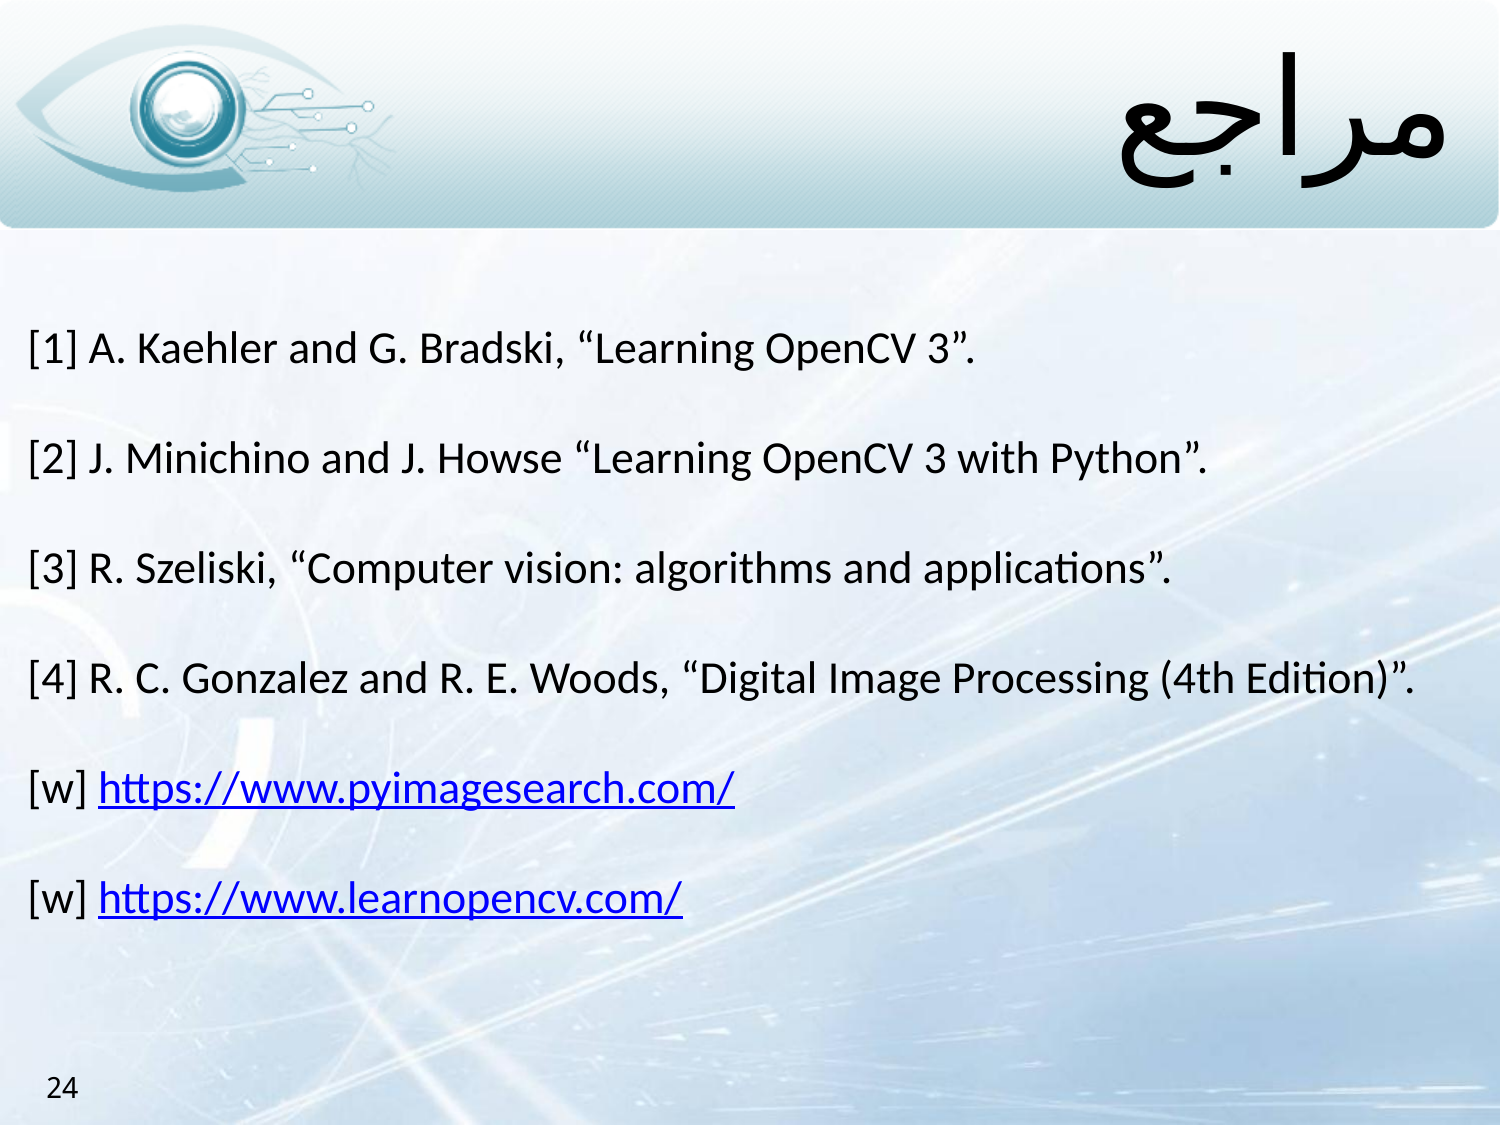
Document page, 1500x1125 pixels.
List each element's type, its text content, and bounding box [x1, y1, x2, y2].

title مراجع [0, 7, 1500, 195]
picture [0, 230, 1500, 1125]
text_box [1] A. Kaehler and G. Bradski, “Learning OpenCV 3”. [2] J. Minichino and J. Howse “Learning OpenCV 3 with Python”. [3] R. Szeliski, “Computer vision: algorithms and applications”. [4] R. C. Gonzalez and R. E. Woods, “Digital Image Processing (4th Edition)”. [w] https://www.pyimagesearch.com/ [w] https://www.learnopencv.com/ [12, 255, 1500, 930]
slide_number 24 [12, 1058, 113, 1119]
